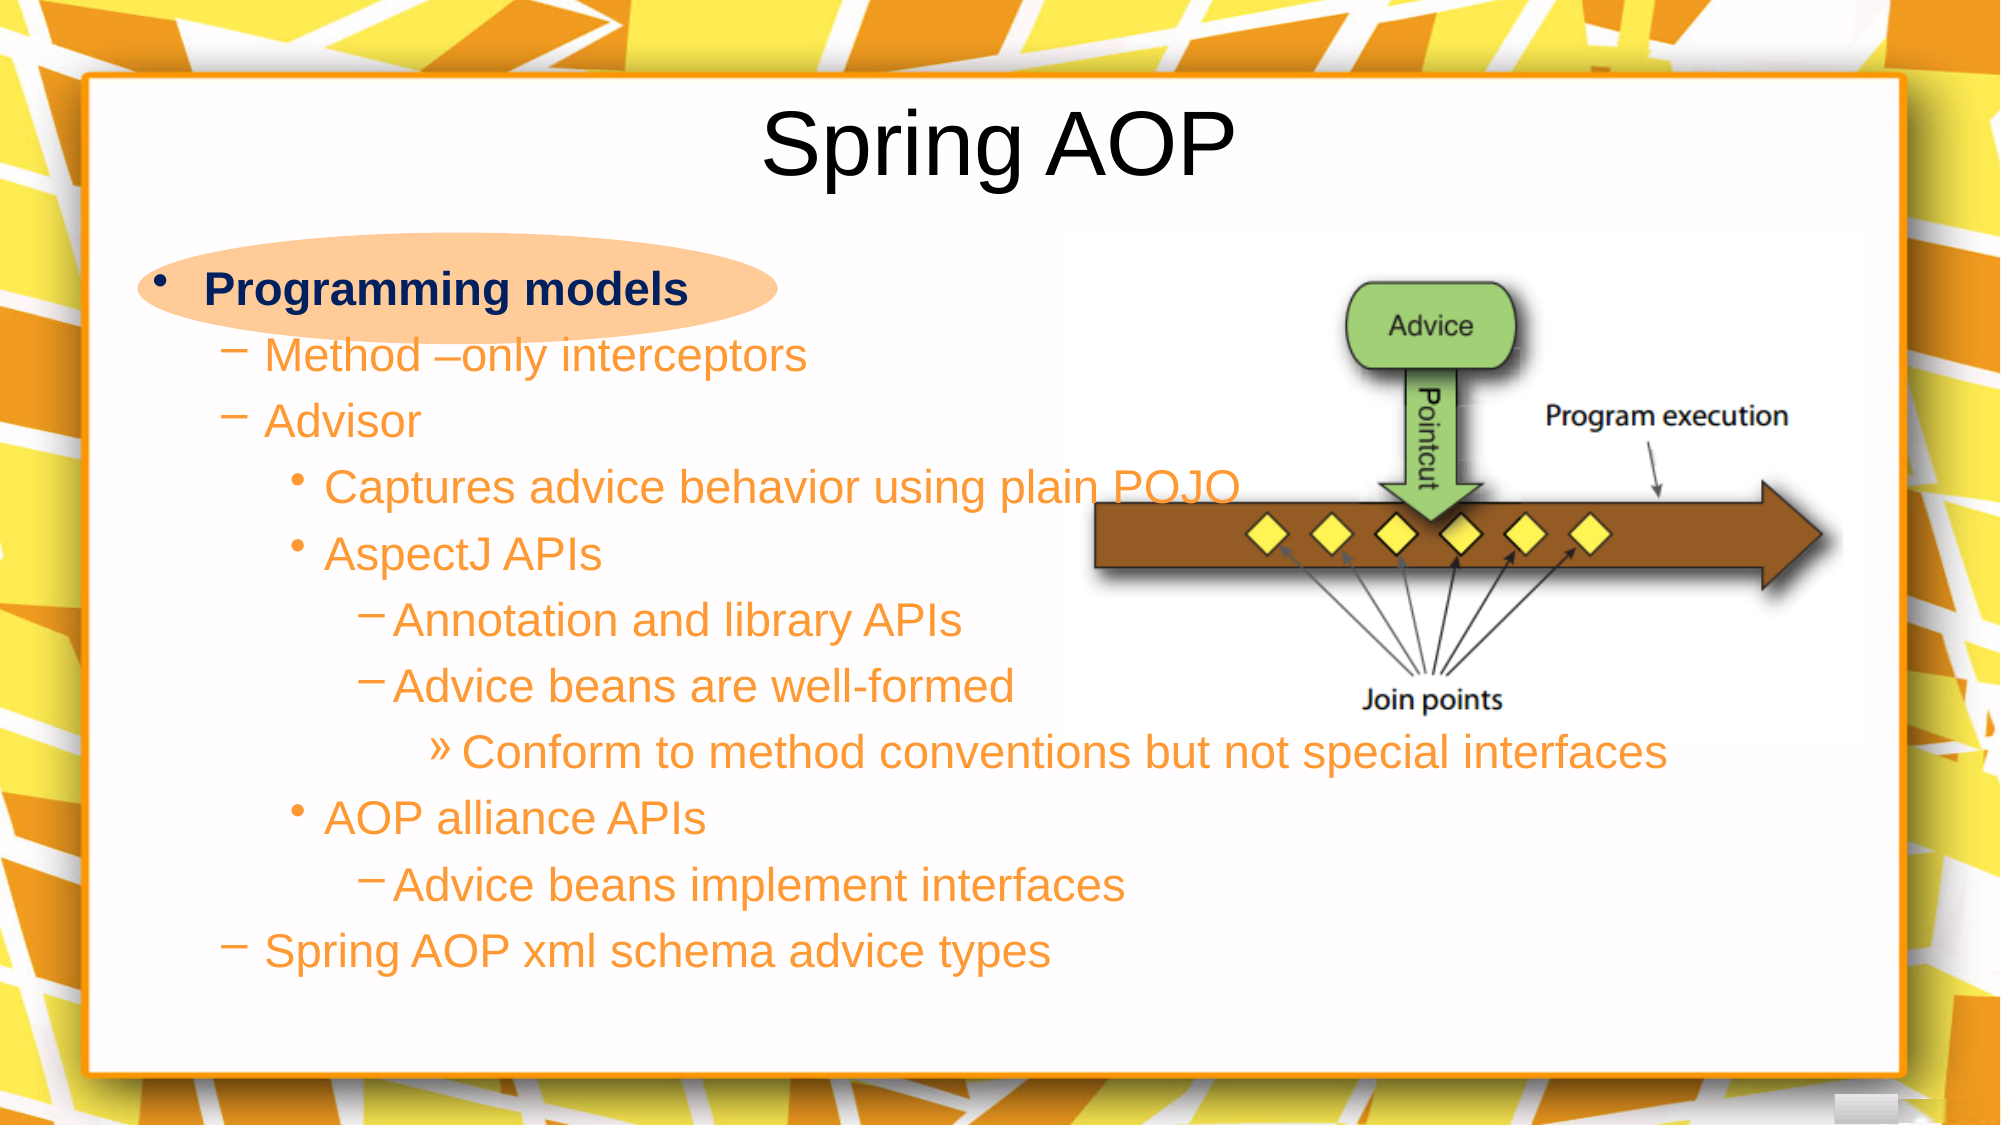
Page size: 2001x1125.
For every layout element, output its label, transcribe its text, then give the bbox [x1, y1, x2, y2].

text_box [219, 233, 696, 250]
title Spring AOP [99, 45, 1900, 233]
picture [0, 0, 2001, 1125]
list Programming models Method –only interceptors Advisor Captures advice behavior using plain POJO AspectJ APIs Annotation and library APIs Advice beans are well-formed Conform to method conventions but not special interfaces AOP alliance APIs Advice beans implement interfaces Spring AOP xml schema advice types [137, 250, 1938, 993]
